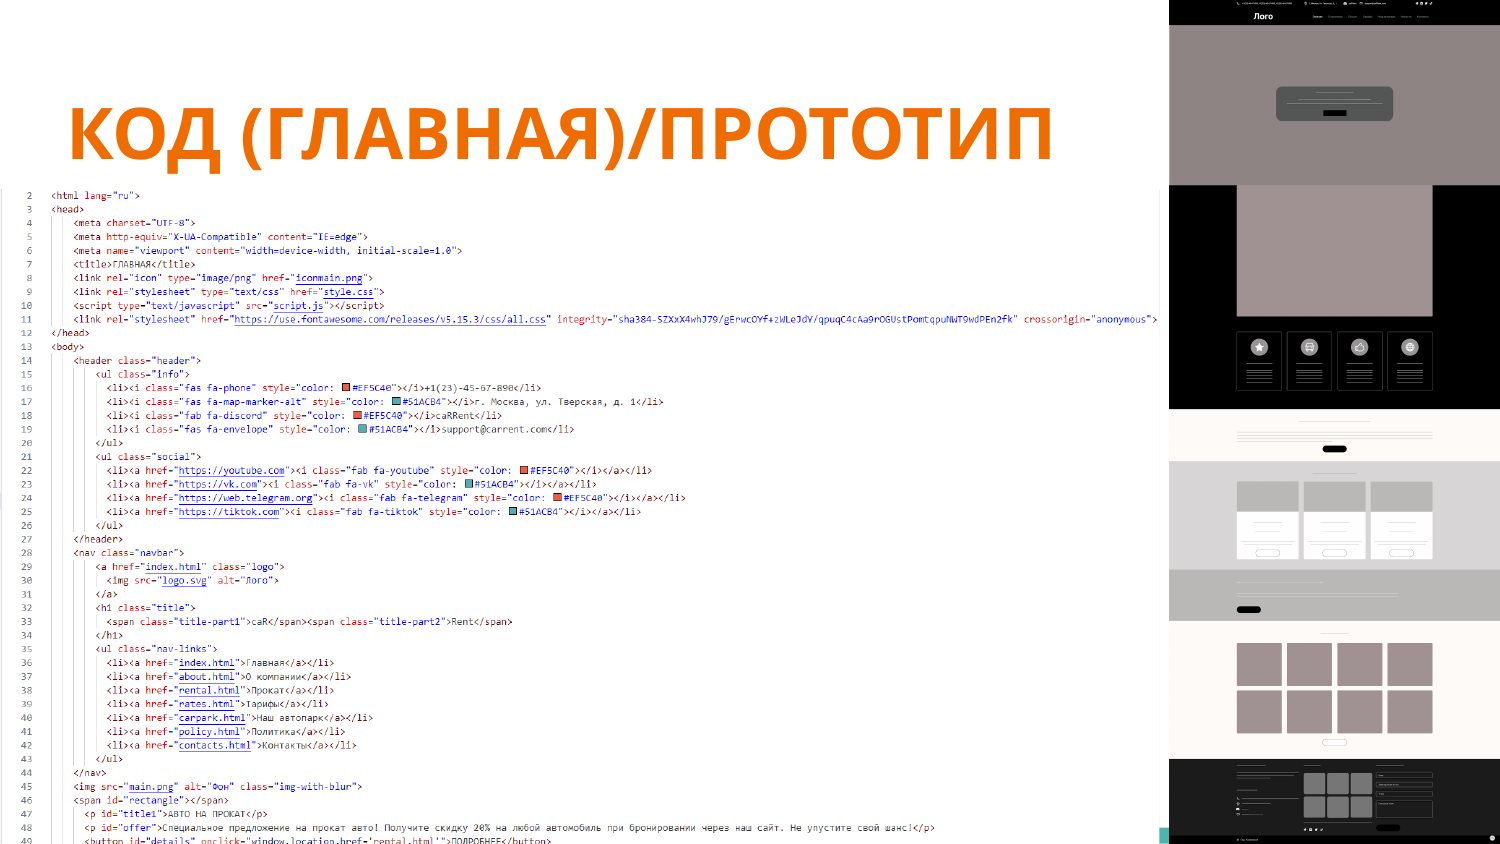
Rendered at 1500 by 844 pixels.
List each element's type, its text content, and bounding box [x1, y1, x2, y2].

picture [1169, 0, 1500, 844]
title КОД (ГЛАВНАЯ)/ПРОТОТИП [51, 72, 1164, 189]
picture [0, 188, 1160, 844]
